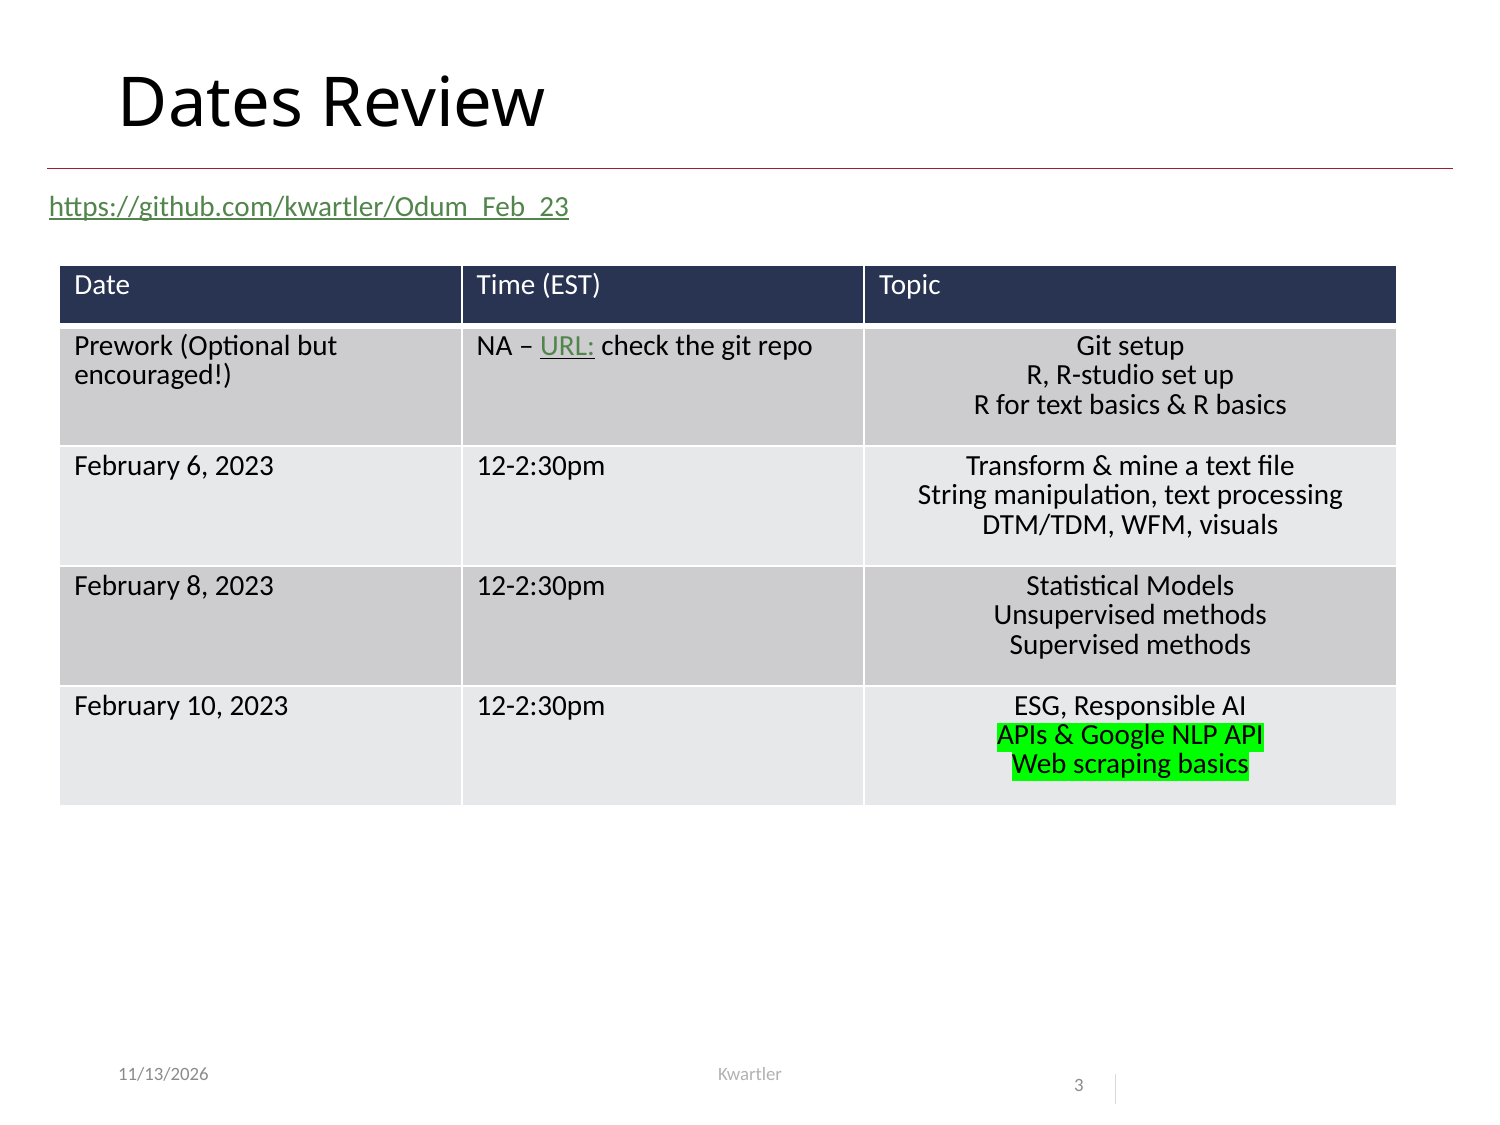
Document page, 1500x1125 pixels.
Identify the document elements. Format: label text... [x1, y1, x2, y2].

table_cell 12-2:30pm [463, 567, 863, 685]
table_header Time (EST) [463, 266, 863, 323]
table_cell Git setup R, R-studio set up R for text basics & R basics [865, 329, 1396, 445]
text_box https://github.com/kwartler/Odum_Feb_23 [34, 179, 1466, 230]
footer Kwartler [496, 1042, 1004, 1103]
slide_number 3 [1059, 1042, 1200, 1103]
table_cell February 6, 2023 [60, 447, 461, 565]
table_header Date [60, 266, 461, 323]
table_cell ESG, Responsible AI APIs & Google NLP API Web scraping basics [865, 687, 1396, 805]
table_header Topic [865, 266, 1396, 323]
table_cell 12-2:30pm [463, 447, 863, 565]
table_cell Transform & mine a text file String manipulation, text processing DTM/TDM, WFM, visuals [865, 447, 1396, 565]
table_cell February 8, 2023 [60, 567, 461, 685]
table_cell February 10, 2023 [60, 687, 461, 805]
table_cell Statistical Models Unsupervised methods Supervised methods [865, 567, 1396, 685]
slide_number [103, 1042, 441, 1103]
table_cell 12-2:30pm [463, 687, 863, 805]
title Dates Review [103, 59, 1397, 157]
table_cell NA – URL: check the git repo [463, 329, 863, 445]
table_cell Prework (Optional but encouraged!) [60, 329, 461, 445]
